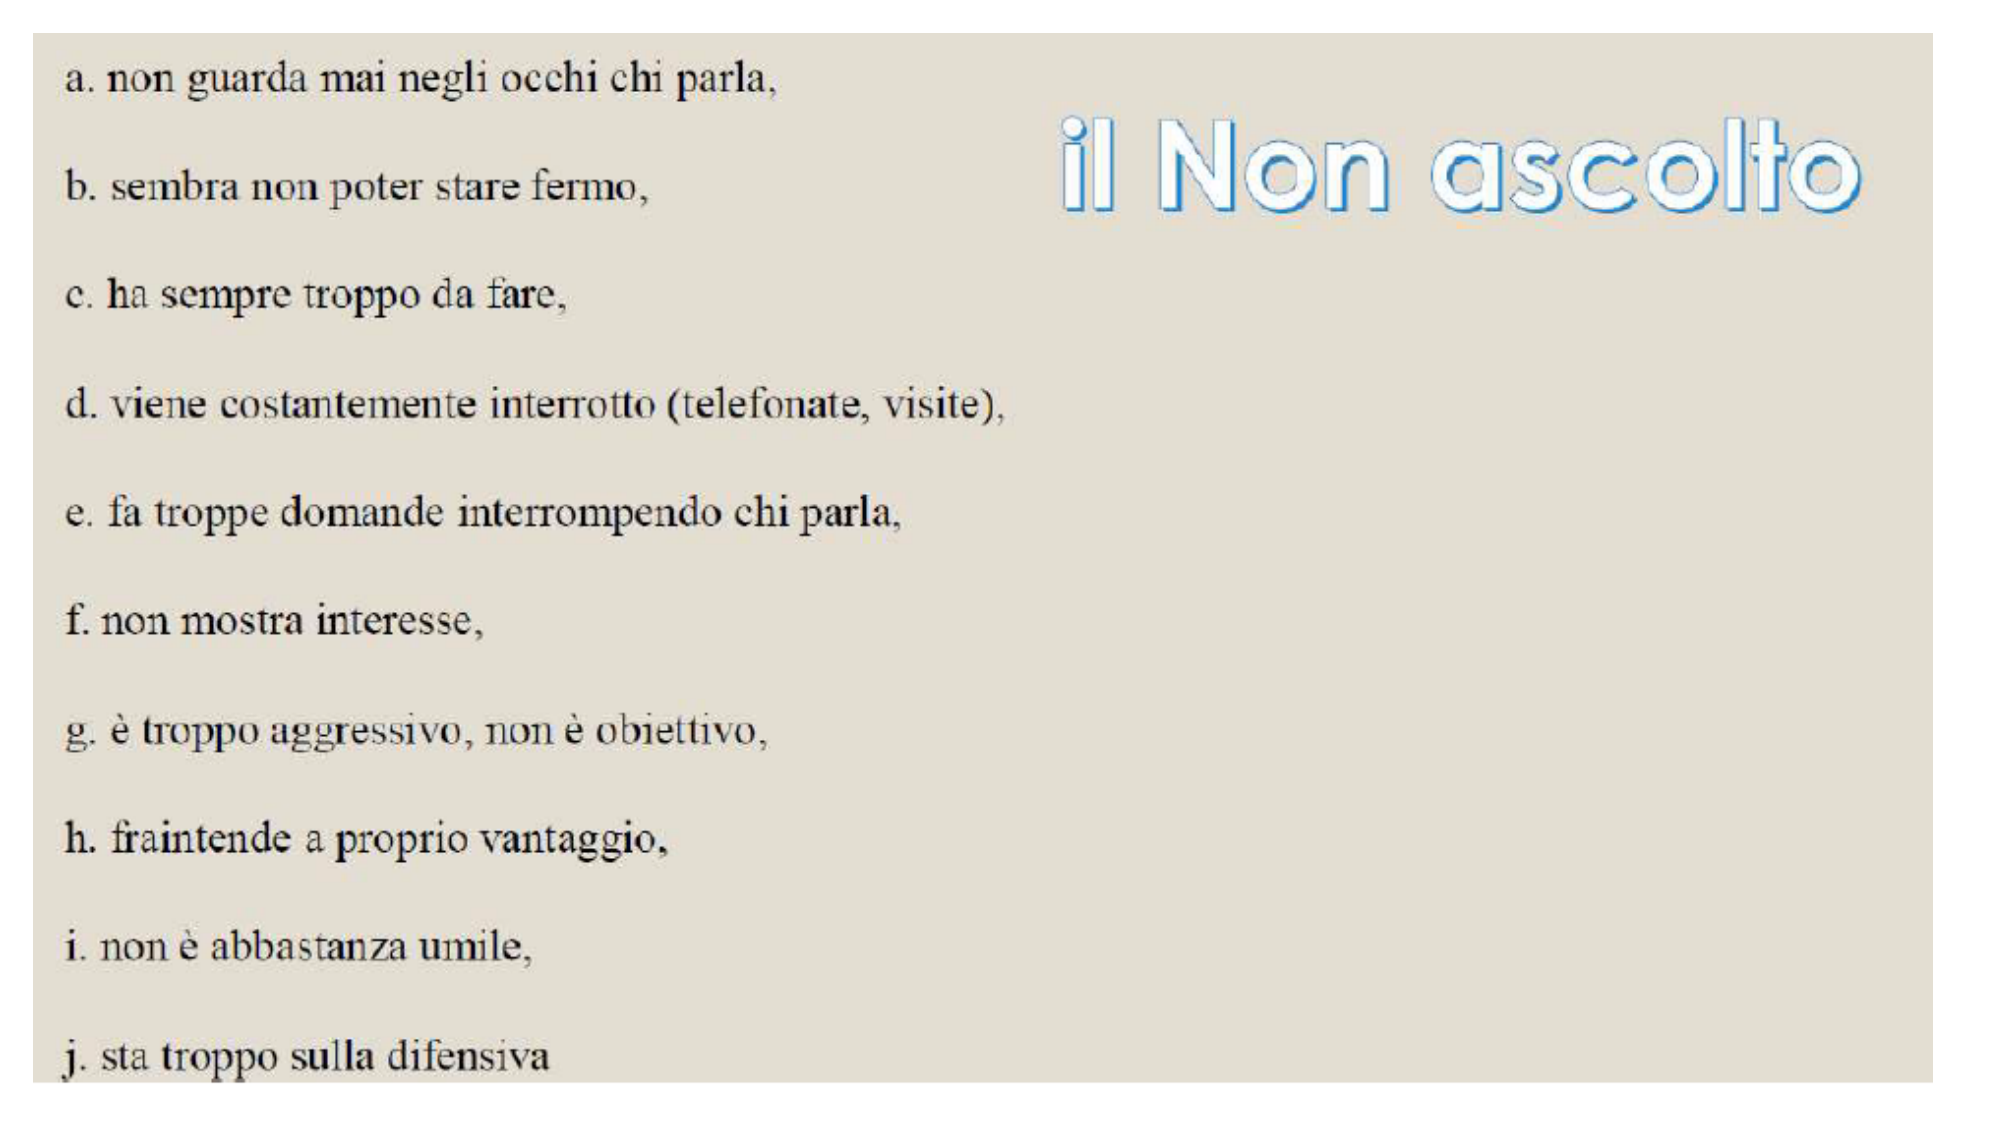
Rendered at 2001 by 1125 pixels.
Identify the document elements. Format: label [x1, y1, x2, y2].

picture [33, 33, 1933, 1092]
